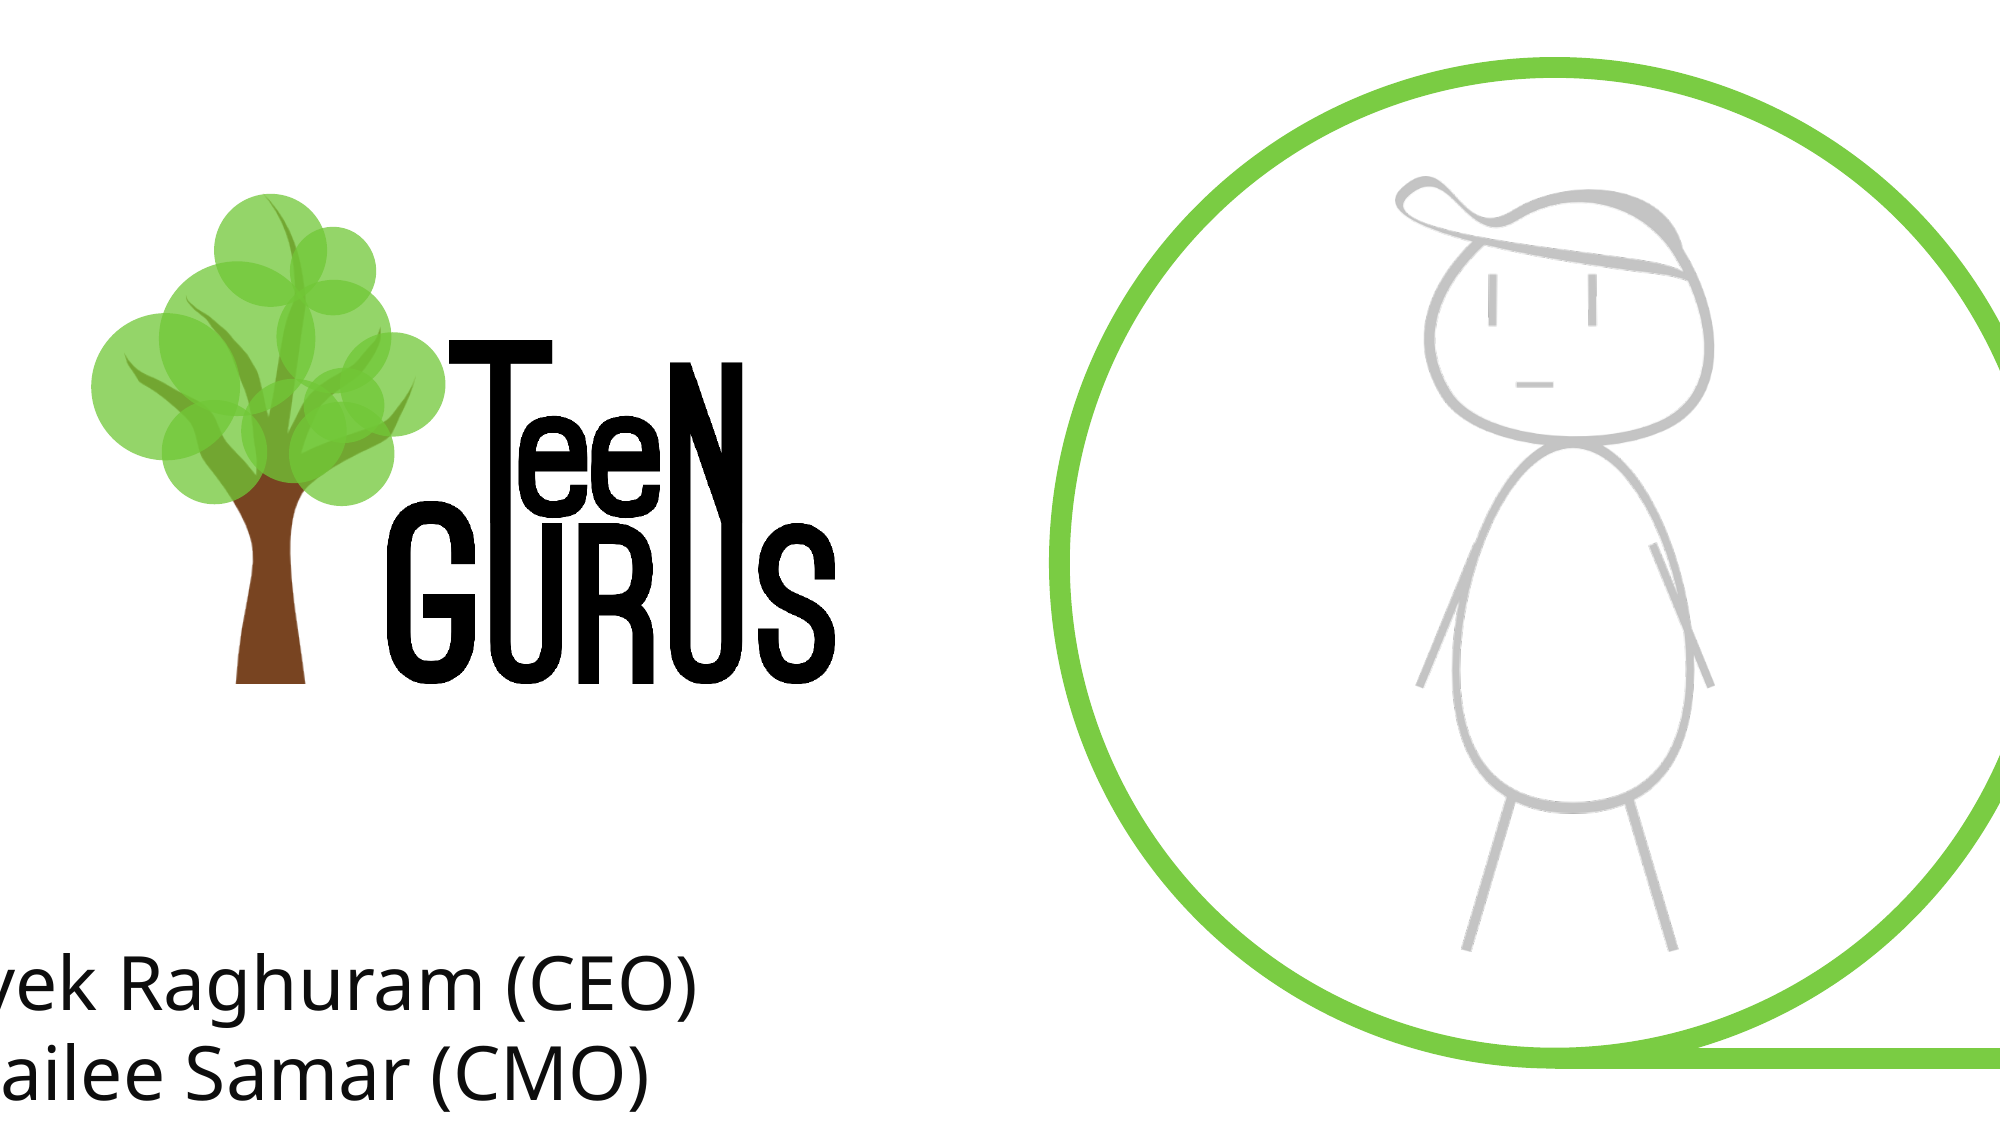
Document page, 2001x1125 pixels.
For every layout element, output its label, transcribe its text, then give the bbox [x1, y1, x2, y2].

text_box [1058, 66, 2000, 1060]
picture [124, 193, 835, 684]
text_box [90, 324, 124, 450]
picture [1395, 176, 1715, 952]
text_box Vivek Raghuram (CEO) Shailee Samar (CMO) [0, 928, 714, 1123]
